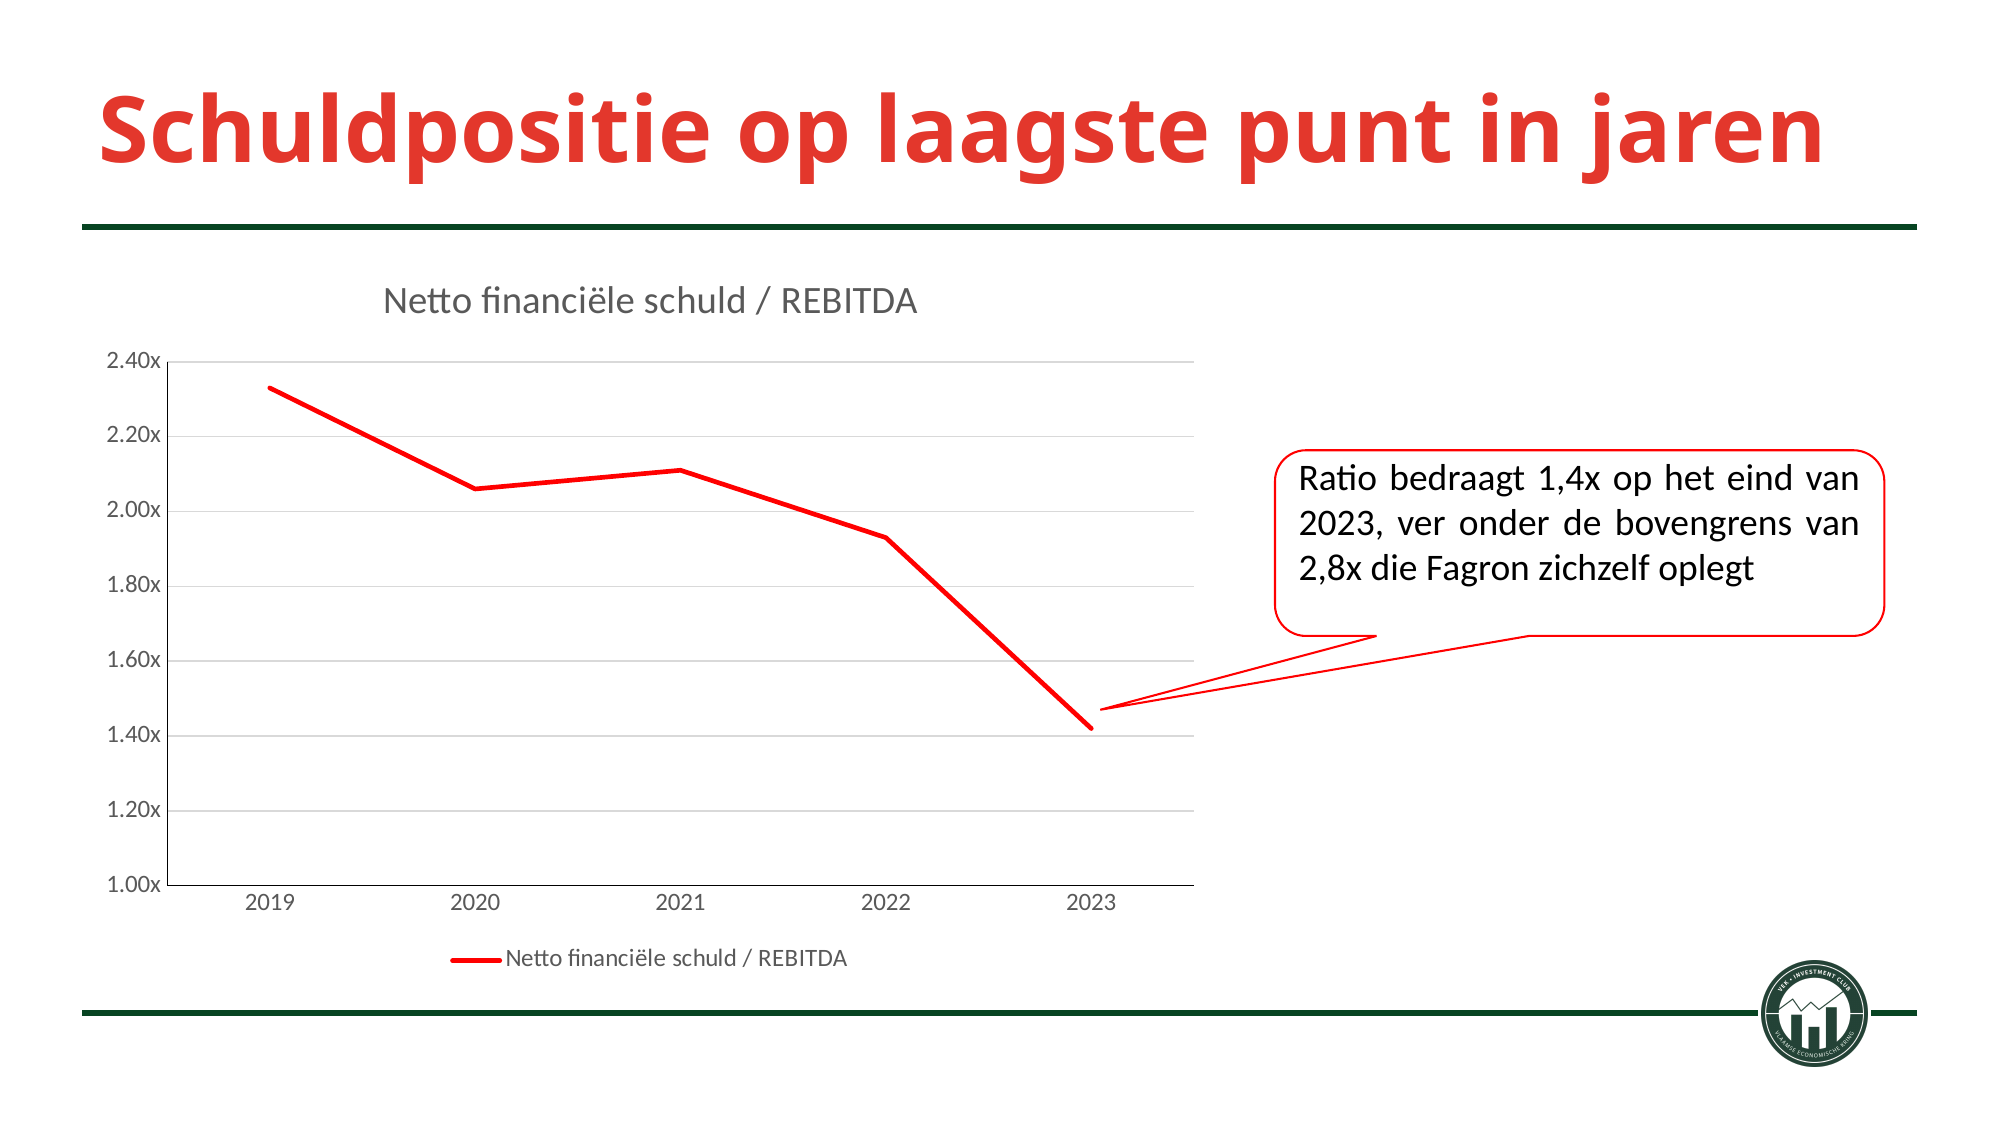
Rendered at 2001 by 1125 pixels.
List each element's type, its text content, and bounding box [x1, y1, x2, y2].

text_box Ratio bedraagt 1,4x op het eind van 2023, ver onder de bovengrens van 2,8x die Fagron zichzelf oplegt [1217, 449, 1886, 691]
chart [83, 249, 1217, 980]
picture [1761, 960, 1868, 1067]
text_box Schuldpositie op laagste punt in jaren [83, 40, 1864, 226]
